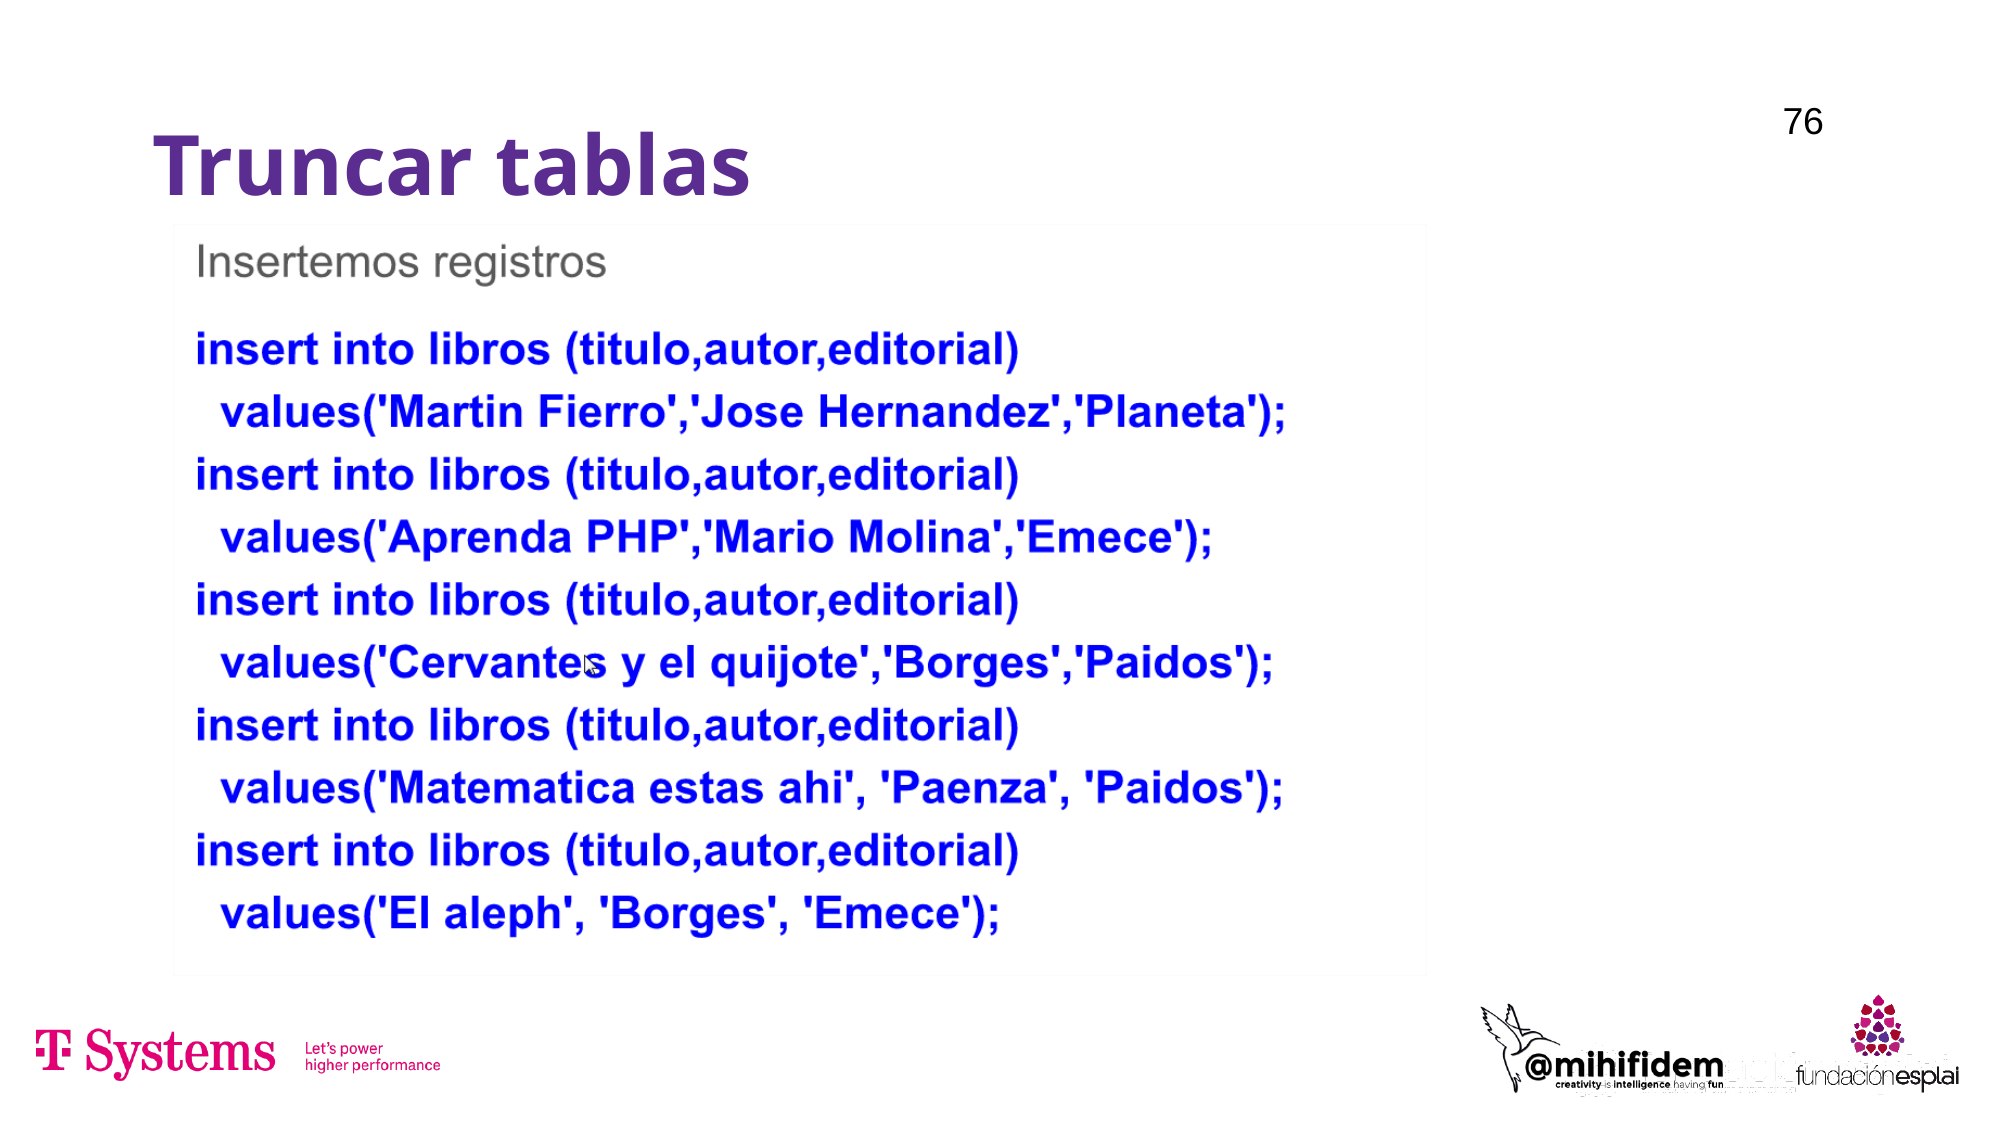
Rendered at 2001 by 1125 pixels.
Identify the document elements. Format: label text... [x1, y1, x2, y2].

text_box 76 [1767, 89, 1863, 150]
picture [1472, 986, 1965, 1103]
picture [36, 1027, 440, 1081]
picture [172, 224, 1427, 977]
text_box Truncar tablas [137, 59, 1863, 278]
